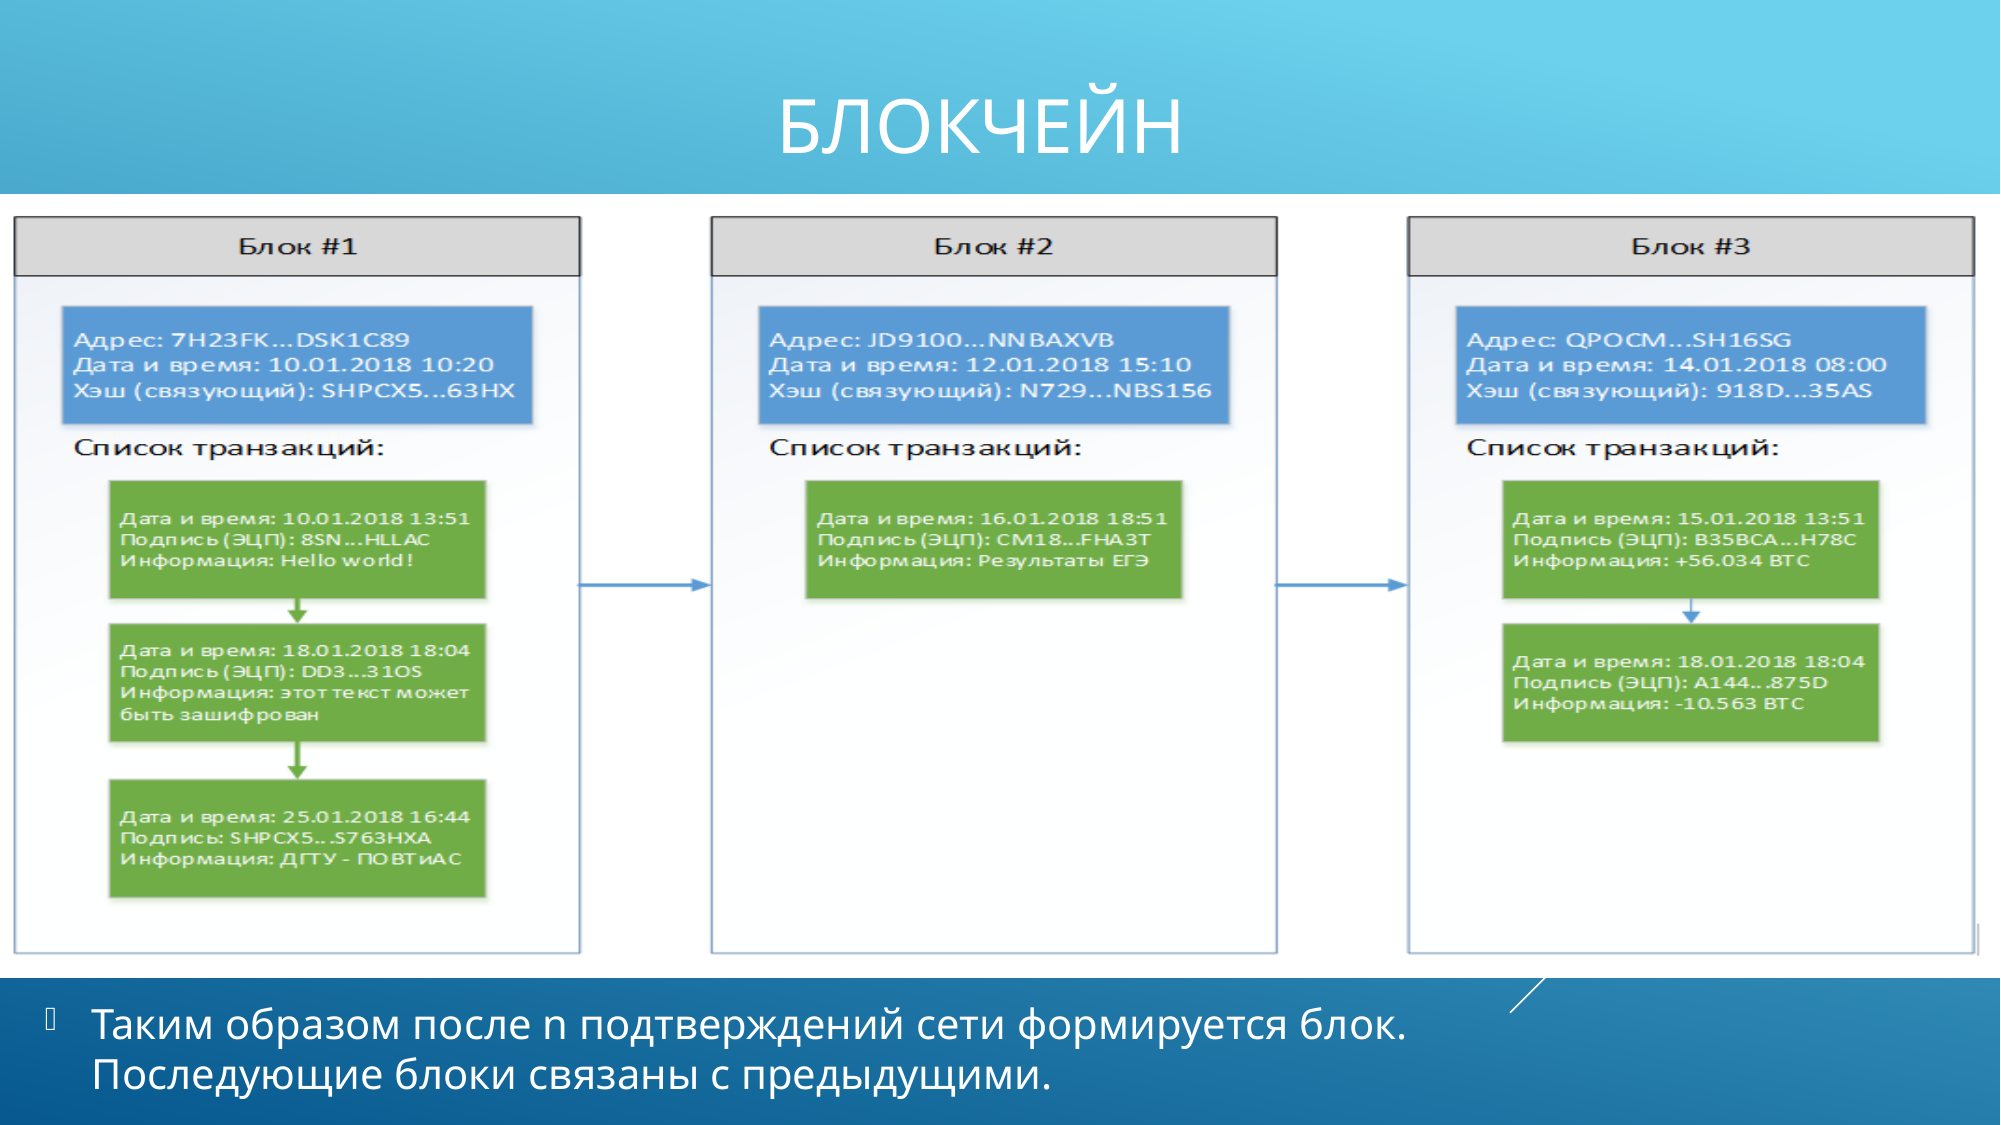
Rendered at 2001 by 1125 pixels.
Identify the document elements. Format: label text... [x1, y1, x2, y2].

title Блокчейн [761, 0, 2000, 194]
picture [0, 194, 2000, 979]
list Таким образом после n подтверждений сети формируется блок. Последующие блоки связаны с предыдущими. [29, 979, 1430, 1125]
